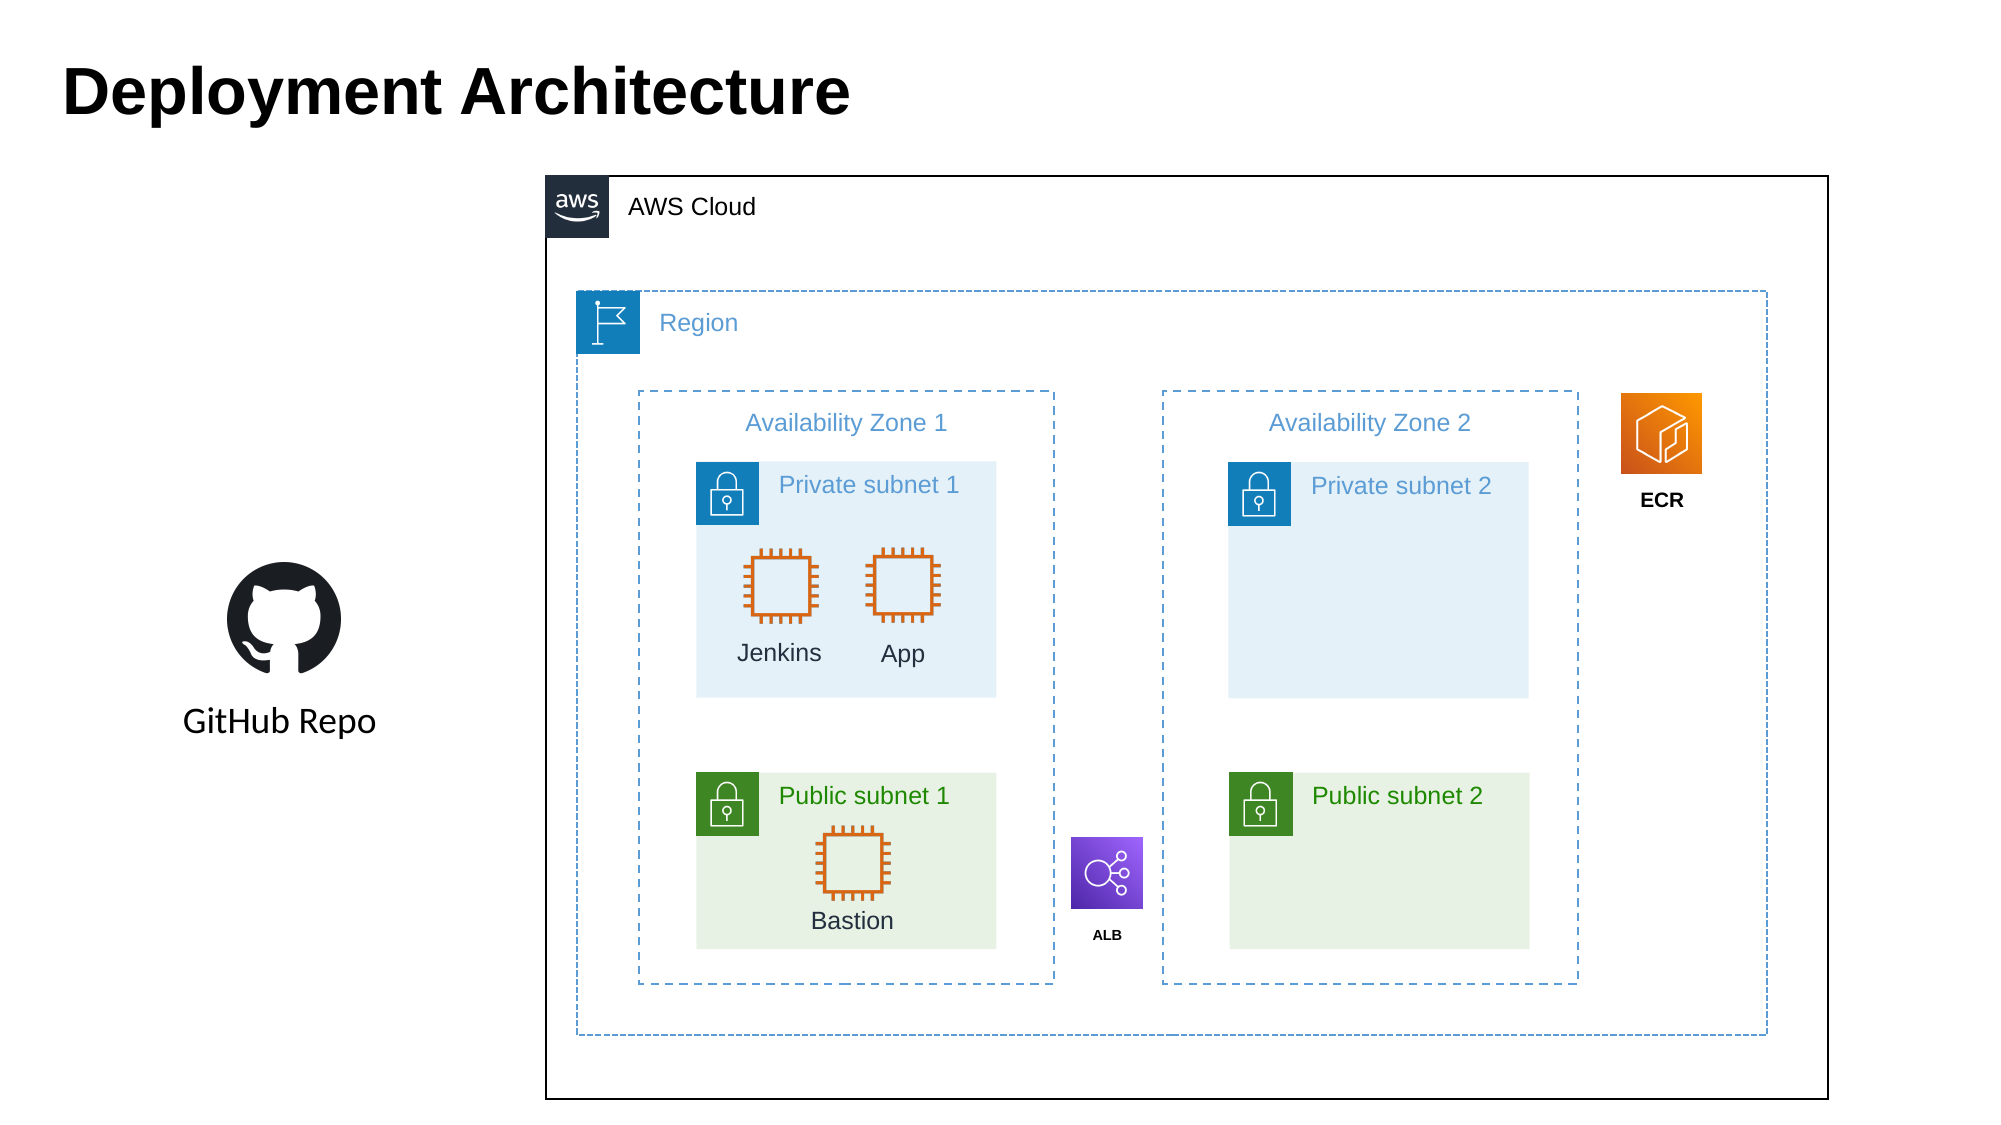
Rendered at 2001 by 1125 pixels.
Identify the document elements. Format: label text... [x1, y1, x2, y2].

picture [1229, 772, 1293, 836]
picture [1228, 462, 1291, 526]
text_box Public subnet 1 [695, 772, 997, 950]
picture [814, 824, 892, 902]
text_box Deployment Architecture [47, 32, 1773, 136]
text_box App [838, 630, 969, 676]
picture [864, 546, 942, 625]
text_box Region [576, 290, 1768, 1036]
text_box Bastion [707, 897, 998, 942]
picture [1621, 393, 1702, 474]
text_box Private subnet 2 [1227, 461, 1530, 699]
text_box Availability Zone 1 [638, 390, 1055, 985]
picture [227, 562, 341, 676]
picture [696, 772, 759, 836]
text_box Jenkins [703, 629, 856, 675]
picture [576, 290, 640, 354]
text_box Public subnet 2 [1229, 772, 1531, 950]
picture [1071, 837, 1143, 909]
picture [545, 175, 609, 238]
text_box Availability Zone 2 [1162, 390, 1579, 985]
text_box AWS Cloud [545, 175, 1829, 1100]
text_box Private subnet 1 [695, 460, 997, 699]
text_box GitHub Repo [168, 688, 392, 749]
text_box ECR [1579, 478, 1746, 519]
picture [741, 547, 820, 626]
text_box ALB [1019, 918, 1196, 951]
picture [696, 462, 759, 525]
